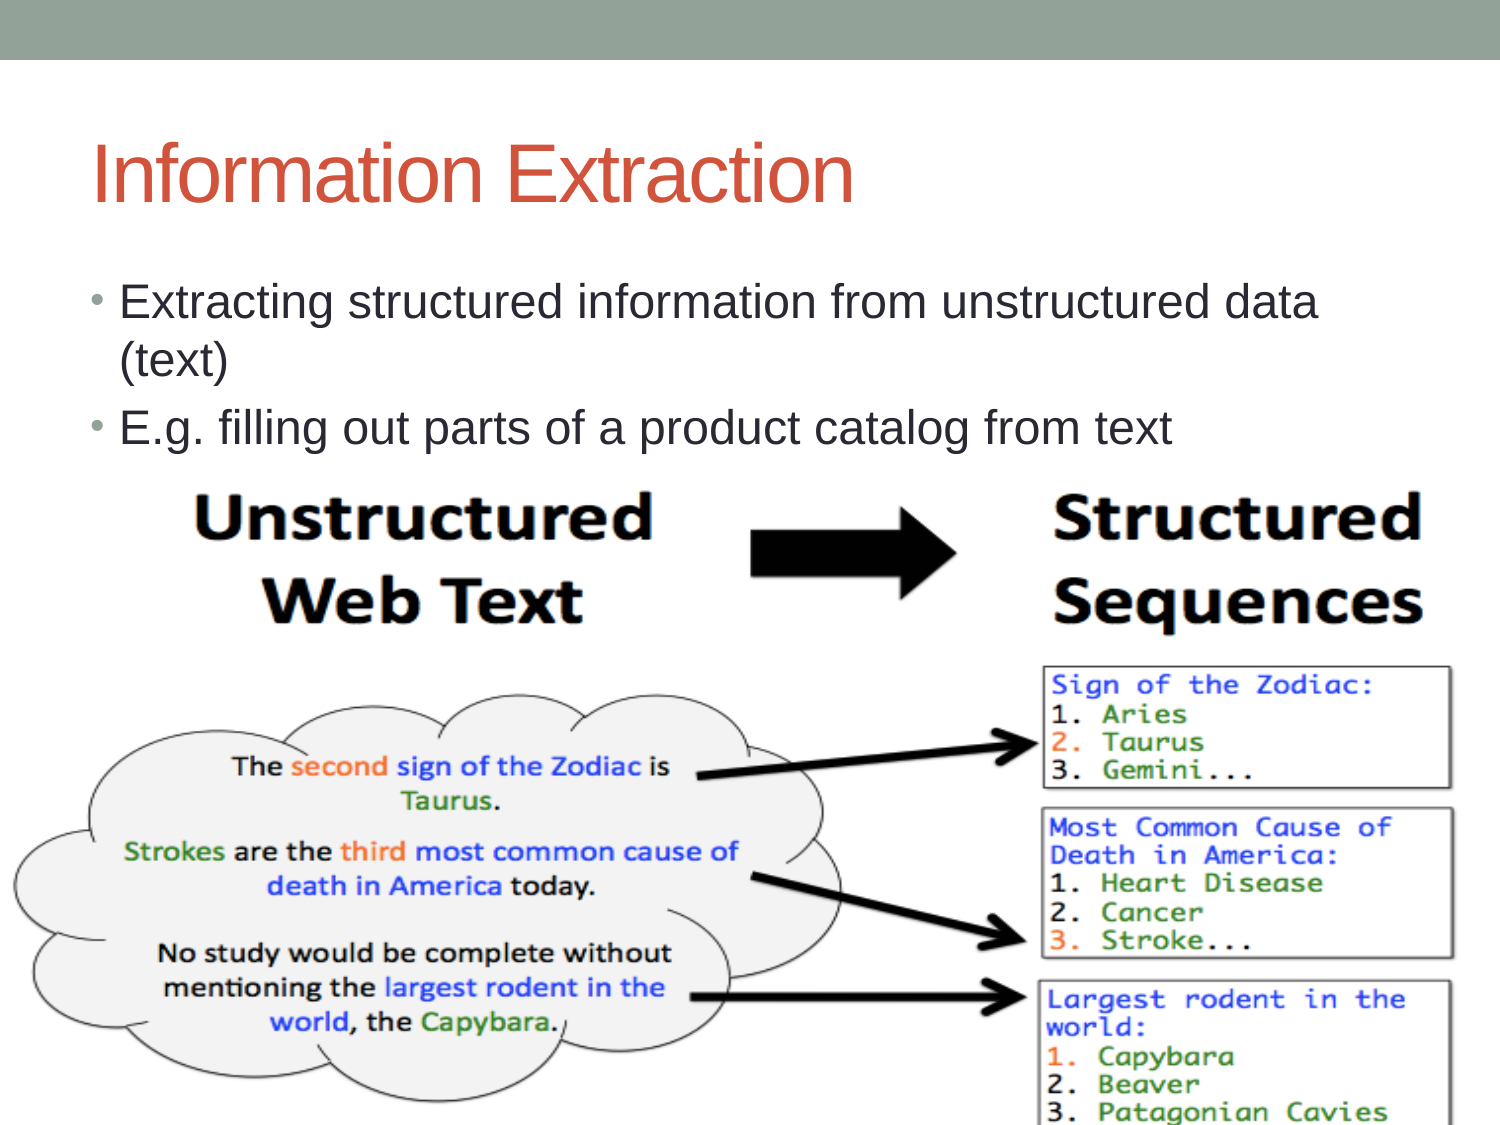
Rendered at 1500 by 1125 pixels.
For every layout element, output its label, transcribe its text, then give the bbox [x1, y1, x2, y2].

title Information Extraction [75, 87, 1425, 250]
picture [0, 463, 1500, 1125]
list Extracting structured information from unstructured data (text) E.g. filling out parts of a product catalog from text [75, 262, 1425, 460]
